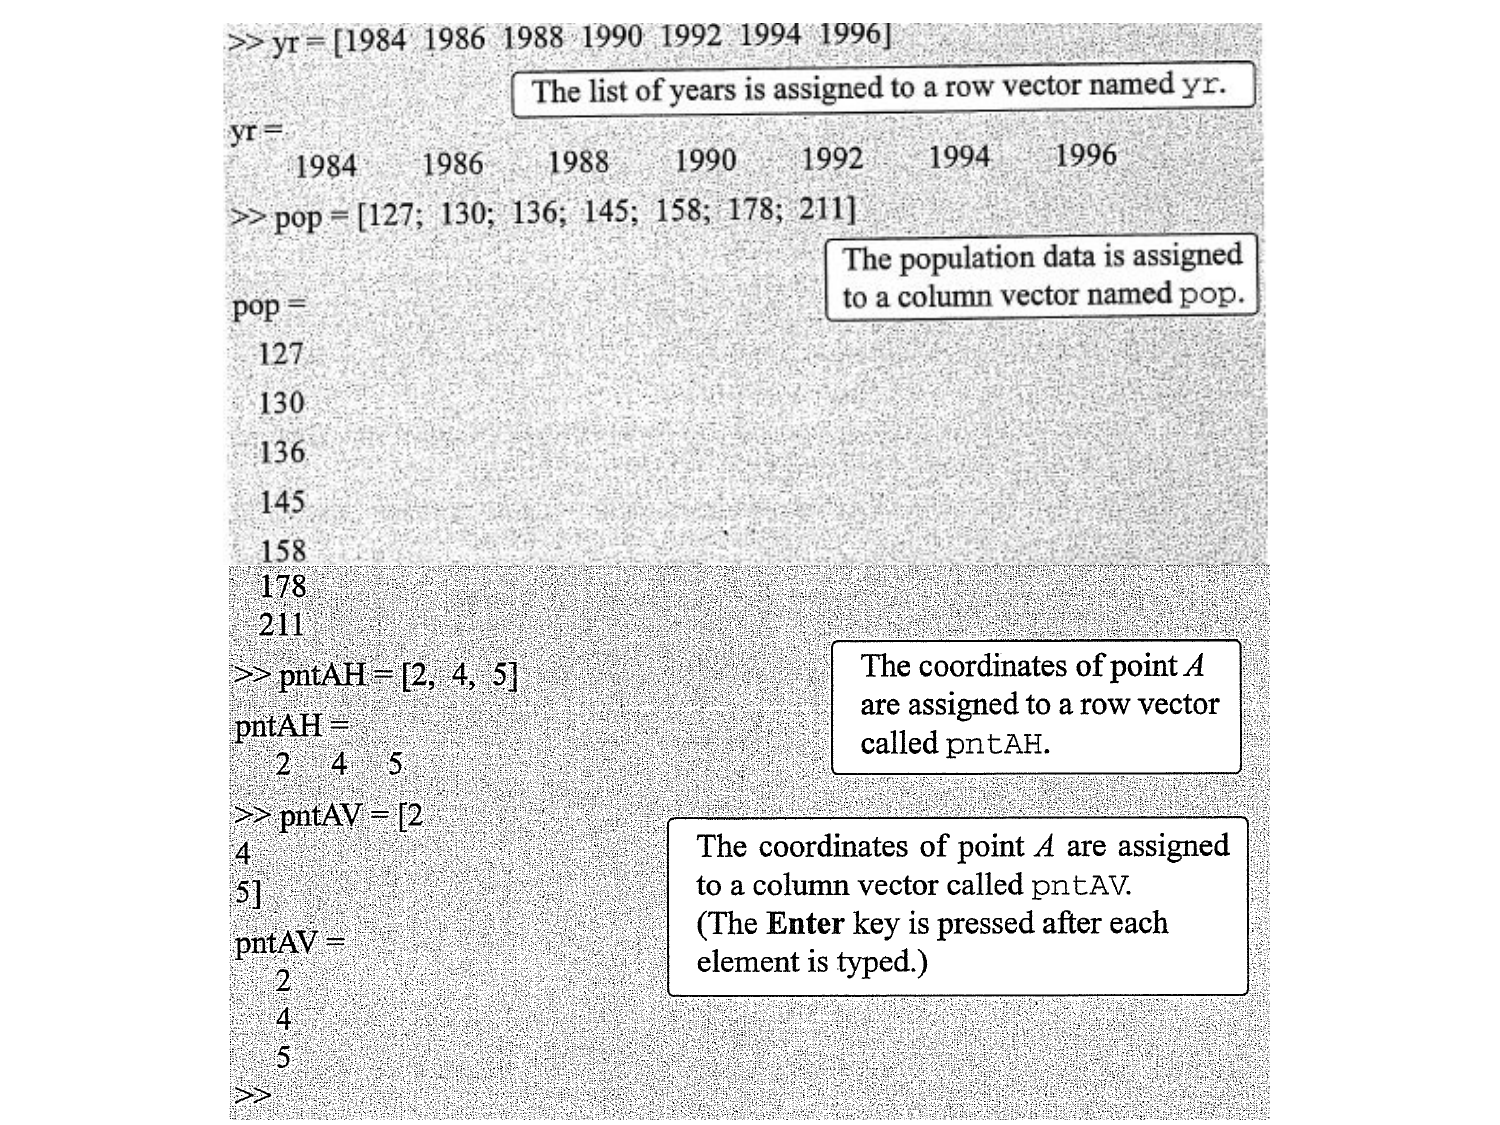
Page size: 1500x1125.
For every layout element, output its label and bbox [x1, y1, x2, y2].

picture [222, 23, 1270, 1120]
